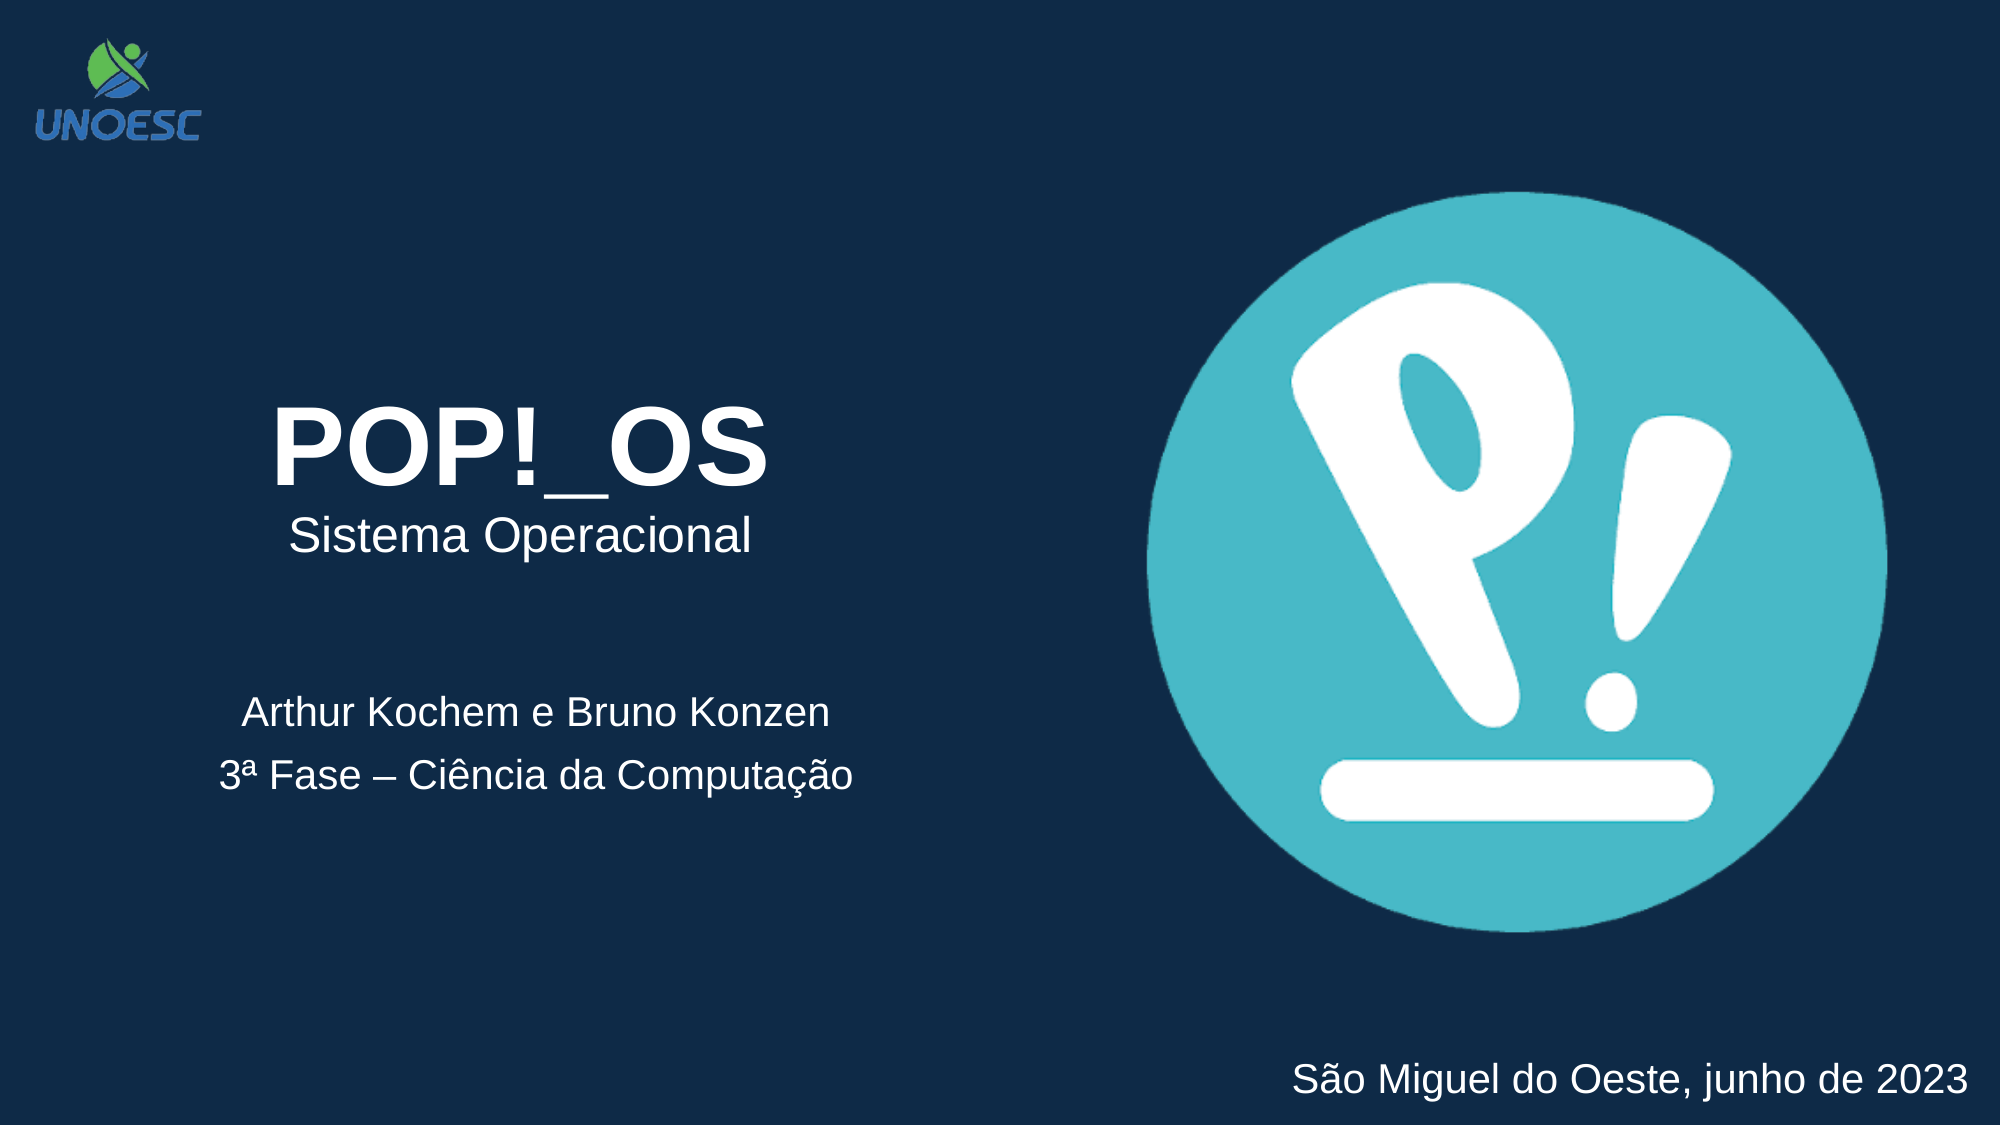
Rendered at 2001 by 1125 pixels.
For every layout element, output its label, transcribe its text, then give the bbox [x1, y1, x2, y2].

picture [0, 20, 274, 168]
title POP!_OS Sistema Operacional [180, 280, 862, 605]
subtitle Arthur Kochem e Bruno Konzen 3ª Fase – Ciência da Computação [0, 683, 1061, 942]
text_box São Miguel do Oeste, junho de 2023 [1203, 1044, 2000, 1110]
picture [1066, 111, 1969, 1014]
